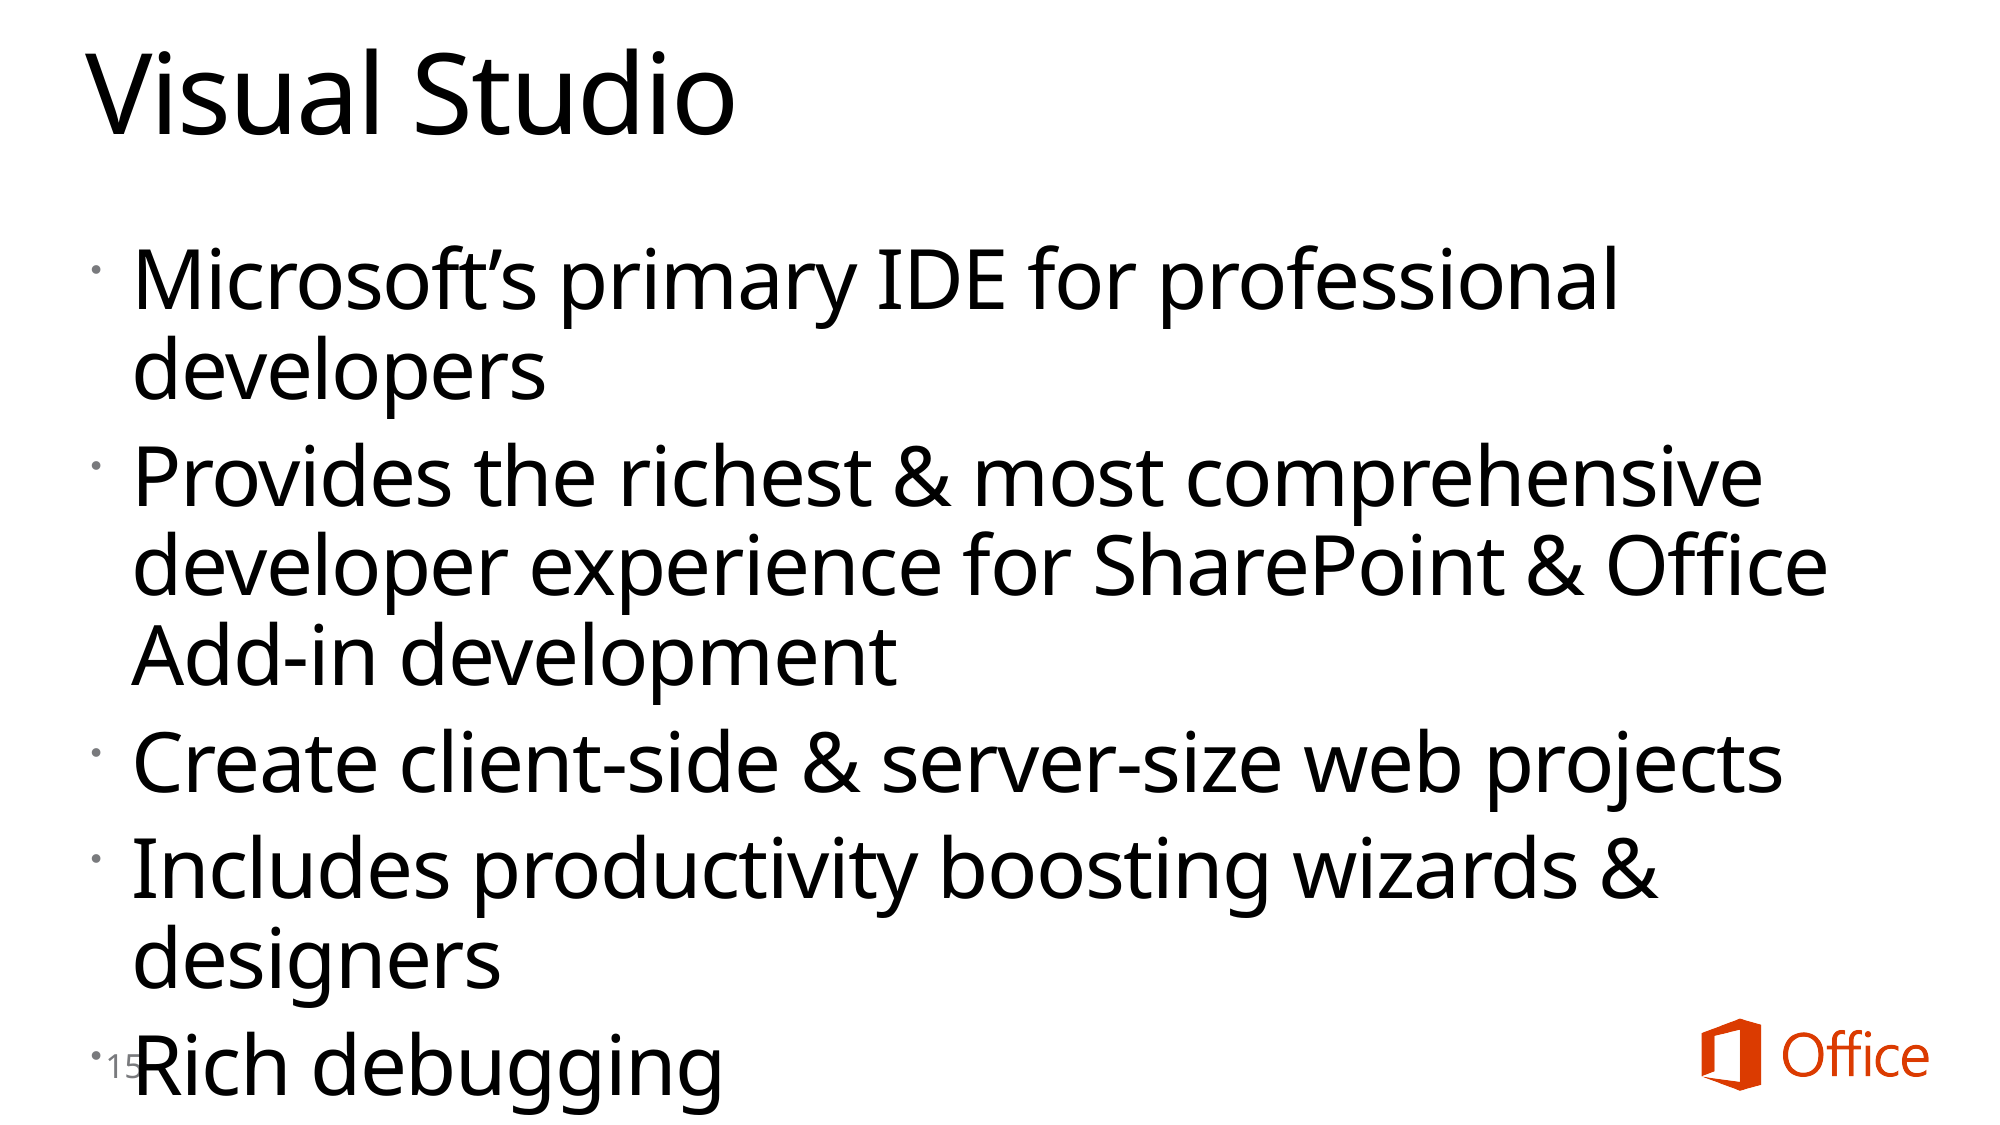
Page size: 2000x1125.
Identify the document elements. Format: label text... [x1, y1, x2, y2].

list Microsoft’s primary IDE for professional developers Provides the richest & most comprehensive developer experience for SharePoint & Office Add-in development Create client-side & server-size web projects Includes productivity boosting wizards & designers Rich debugging Must be installed on Windows [85, 237, 1914, 573]
slide_number 15 [85, 1049, 178, 1086]
picture [1670, 987, 1960, 1122]
title Visual Studio [85, 37, 1914, 161]
